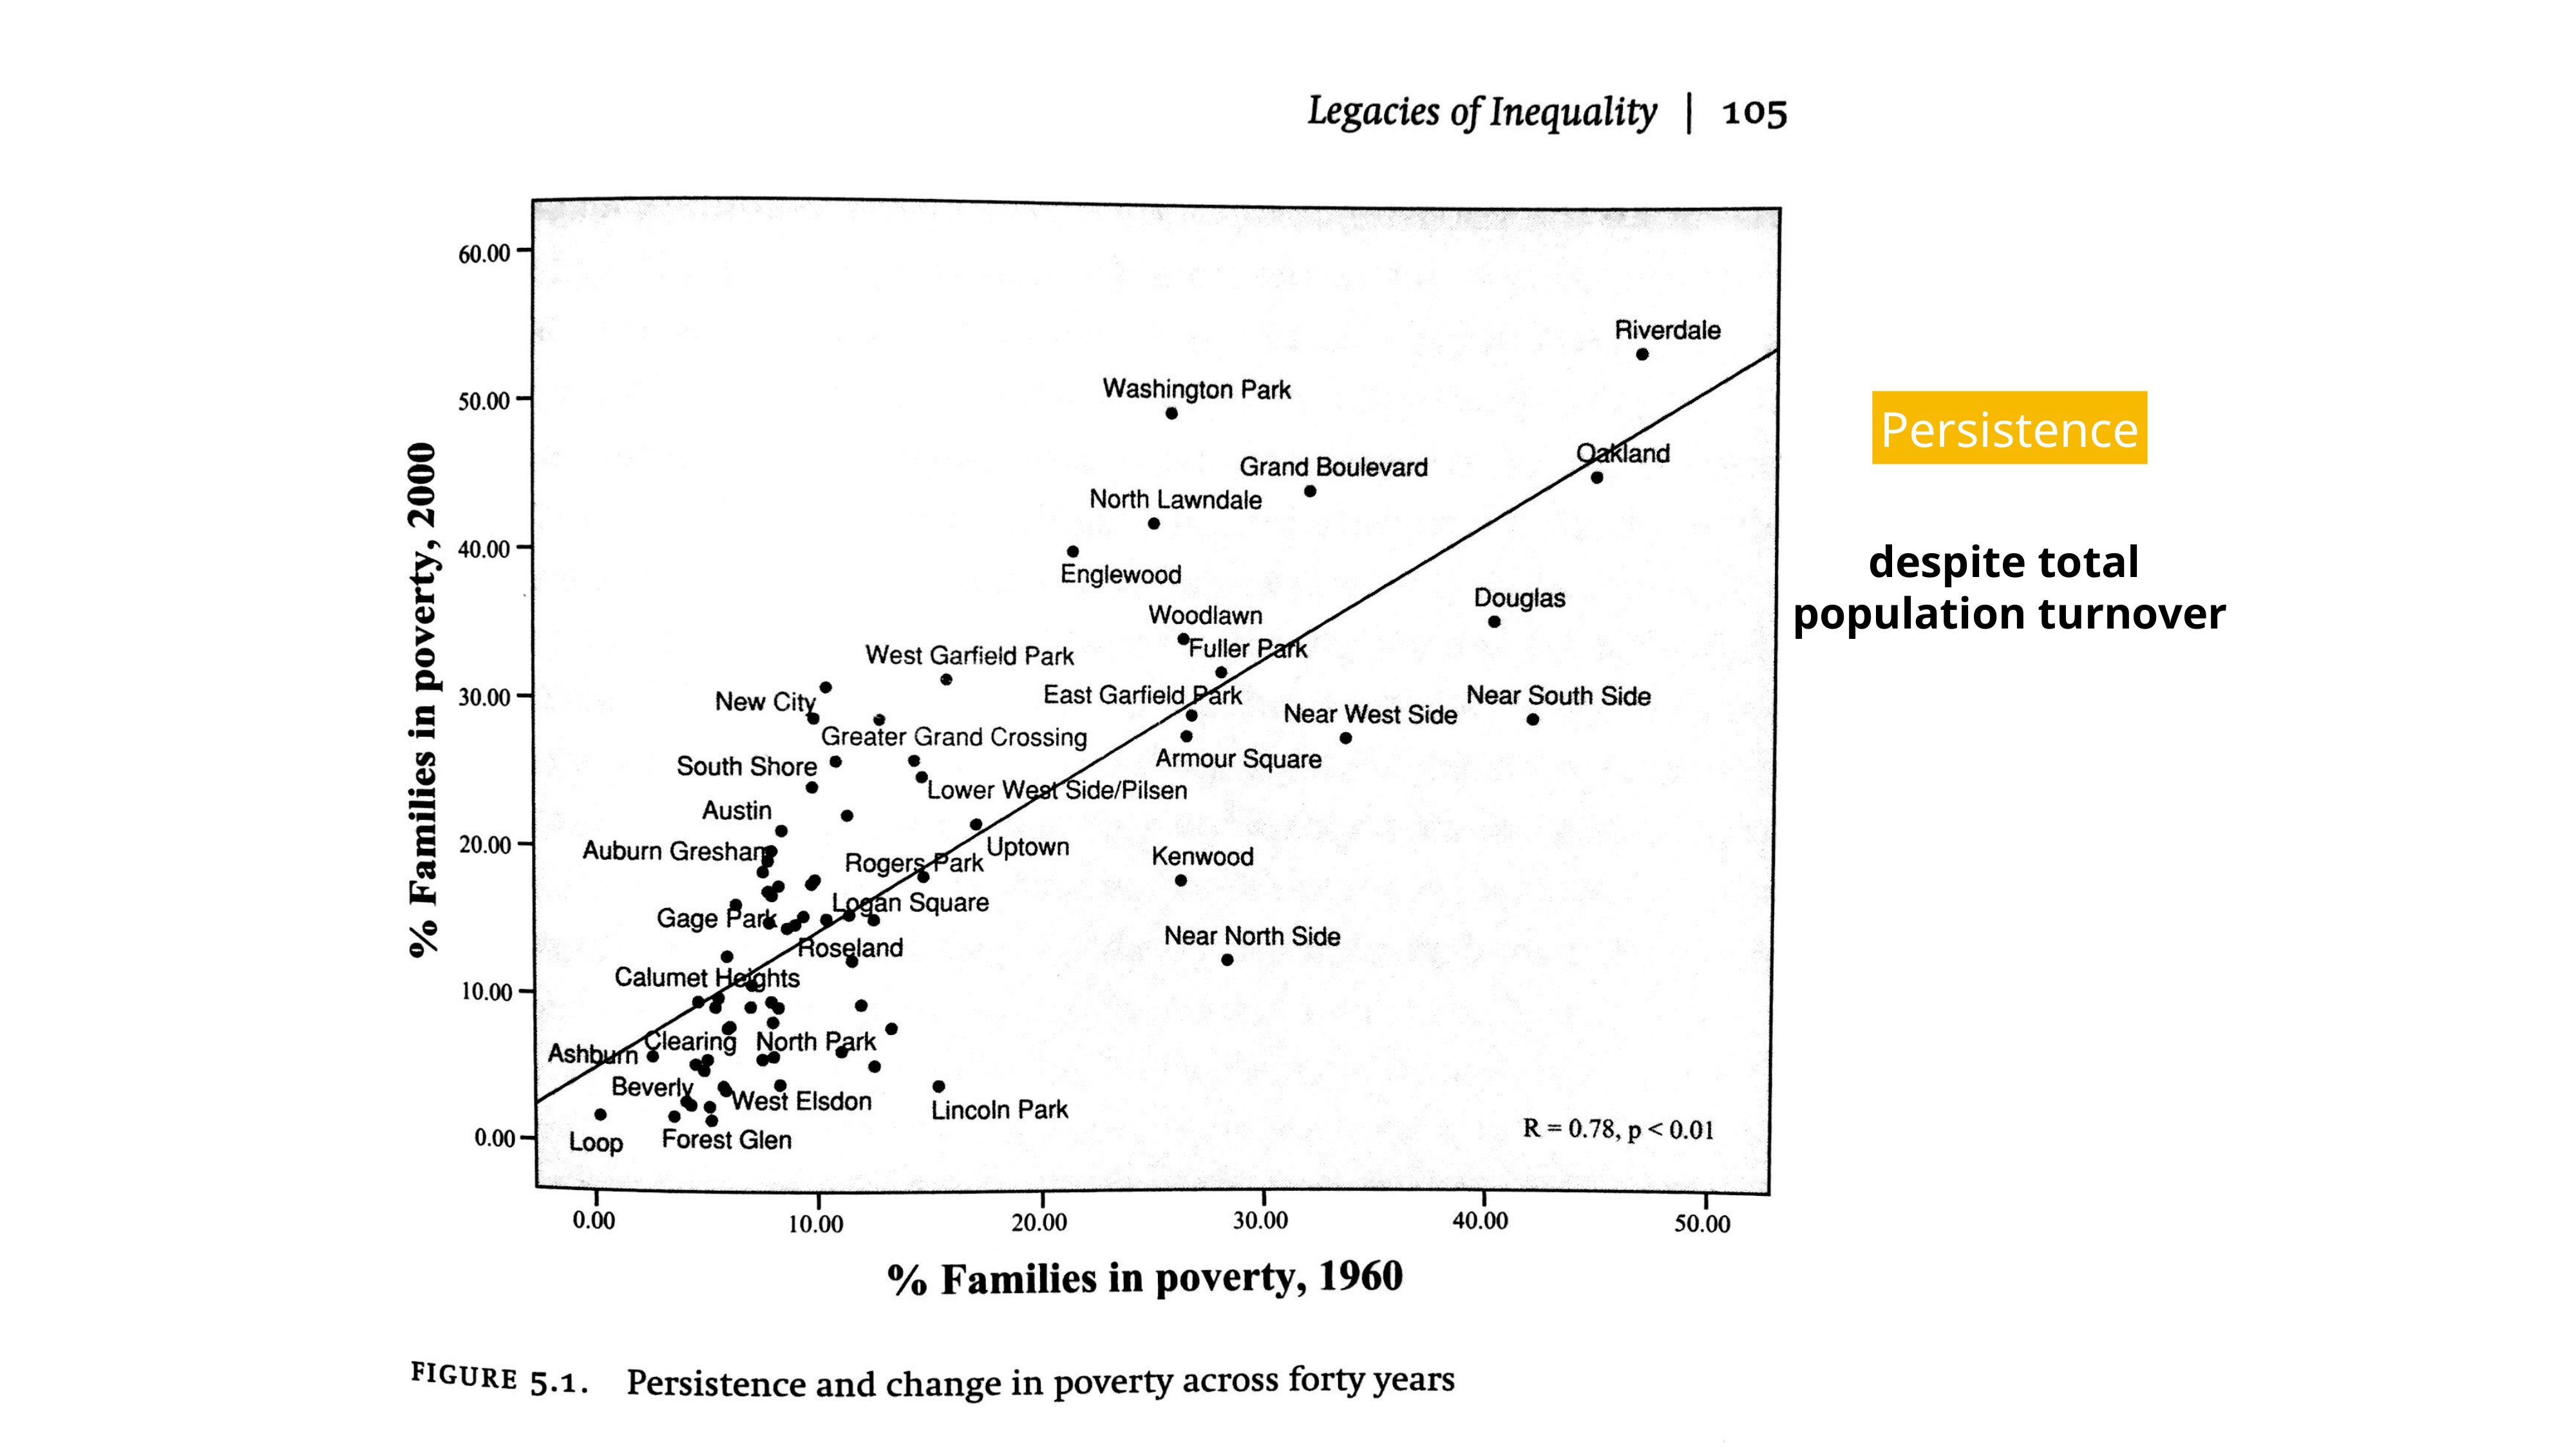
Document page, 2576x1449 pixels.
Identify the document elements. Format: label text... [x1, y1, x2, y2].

text_box despite total population turnover [1799, 527, 2235, 645]
picture [374, 0, 1799, 1449]
text_box Persistence [1872, 391, 2148, 464]
